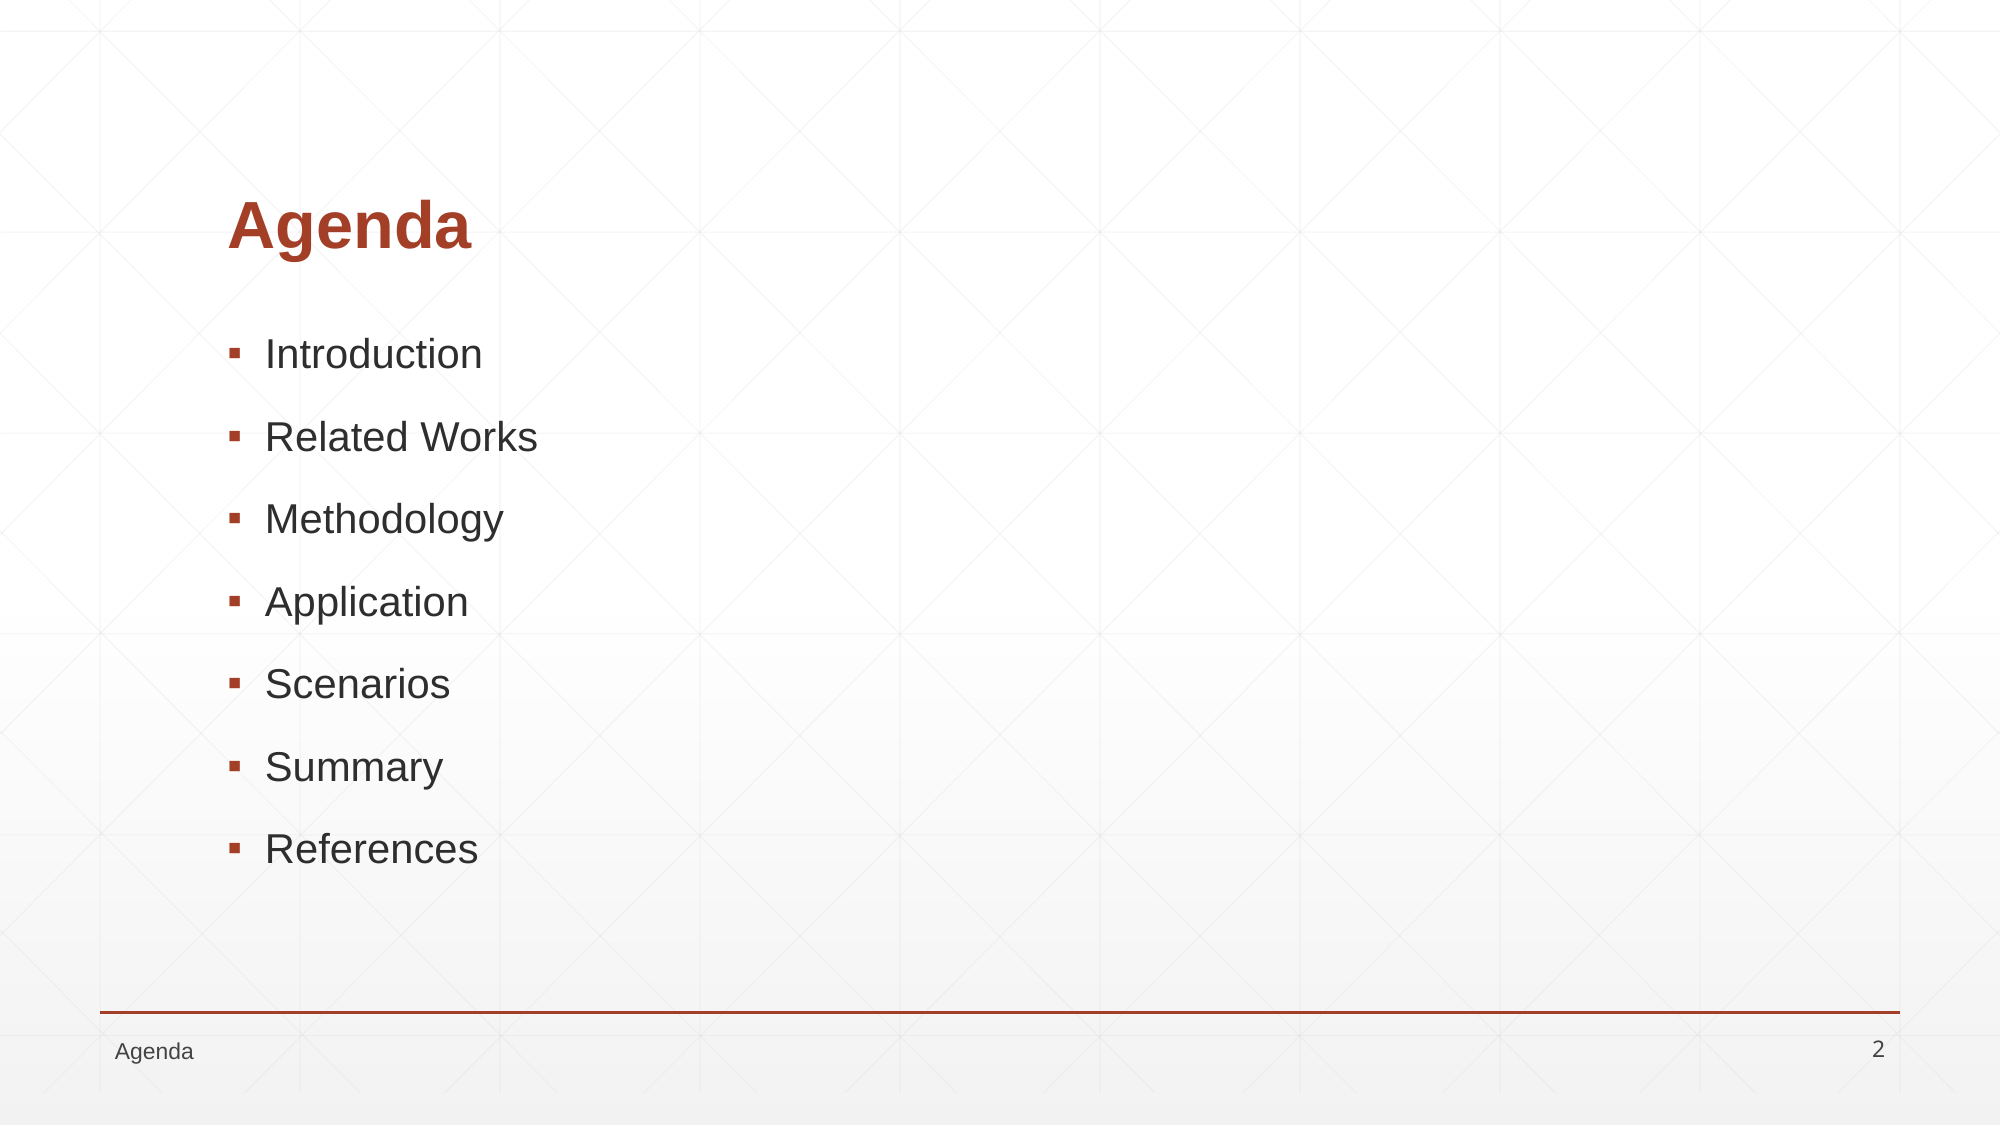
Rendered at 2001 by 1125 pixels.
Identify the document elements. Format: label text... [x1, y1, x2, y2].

slide_number 2 [1749, 1031, 1901, 1069]
footer Agenda [99, 1031, 1106, 1069]
list Introduction Related Works Methodology Application Scenarios Summary References [212, 324, 1788, 950]
title Agenda [212, 82, 1788, 271]
